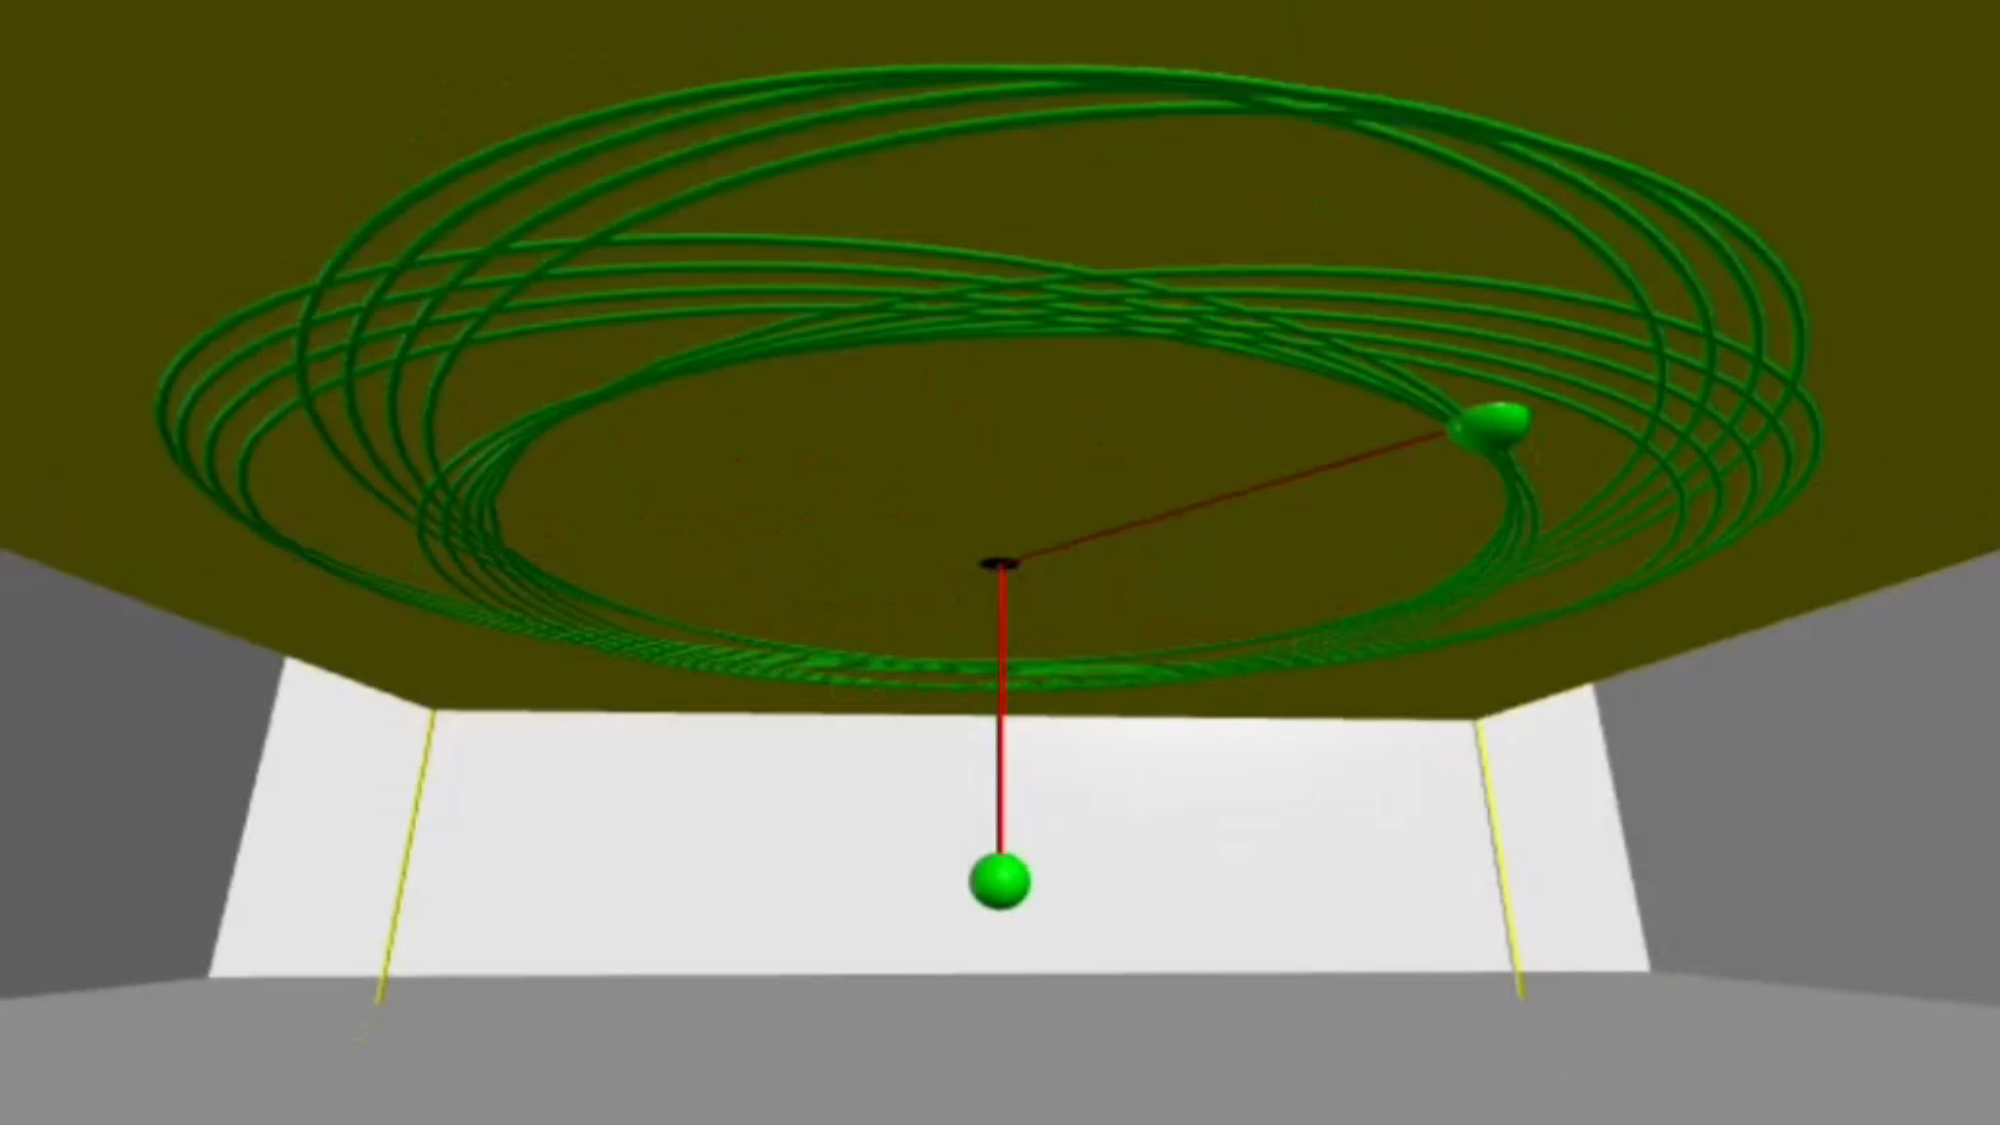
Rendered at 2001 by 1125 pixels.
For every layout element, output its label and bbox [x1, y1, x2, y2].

text_box [0, 0, 2000, 1125]
